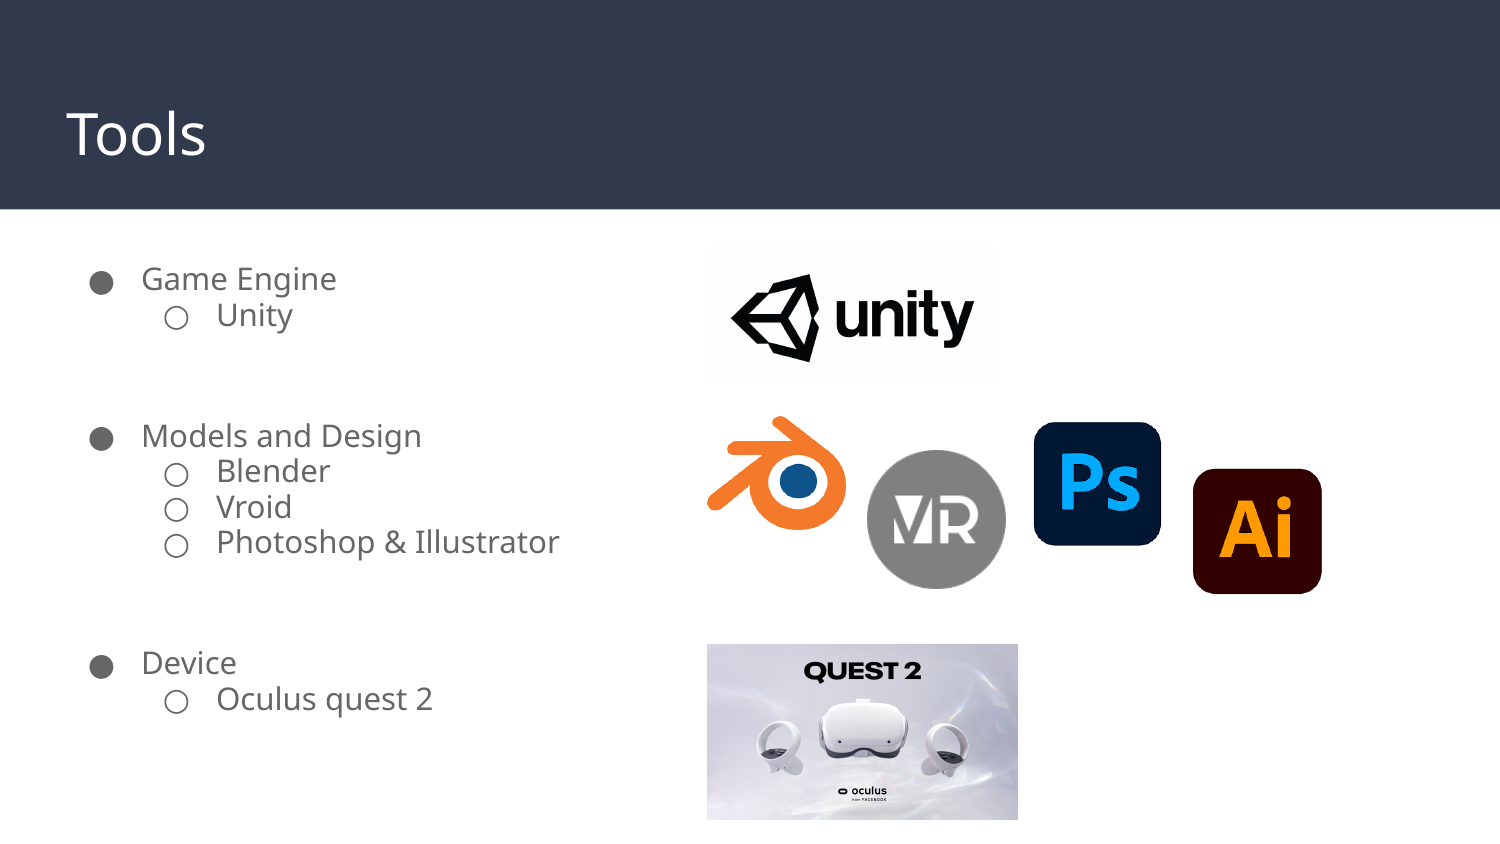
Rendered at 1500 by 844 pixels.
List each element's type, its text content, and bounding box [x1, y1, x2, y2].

picture [706, 416, 847, 530]
picture [1187, 461, 1327, 601]
title Tools [51, 82, 1449, 185]
list Game Engine Unity Models and Design Blender Vroid Photoshop & Illustrator Device Oculus quest 2 [51, 247, 708, 752]
picture [707, 244, 997, 384]
picture [1027, 419, 1167, 549]
picture [867, 449, 1007, 589]
picture [707, 644, 1018, 820]
